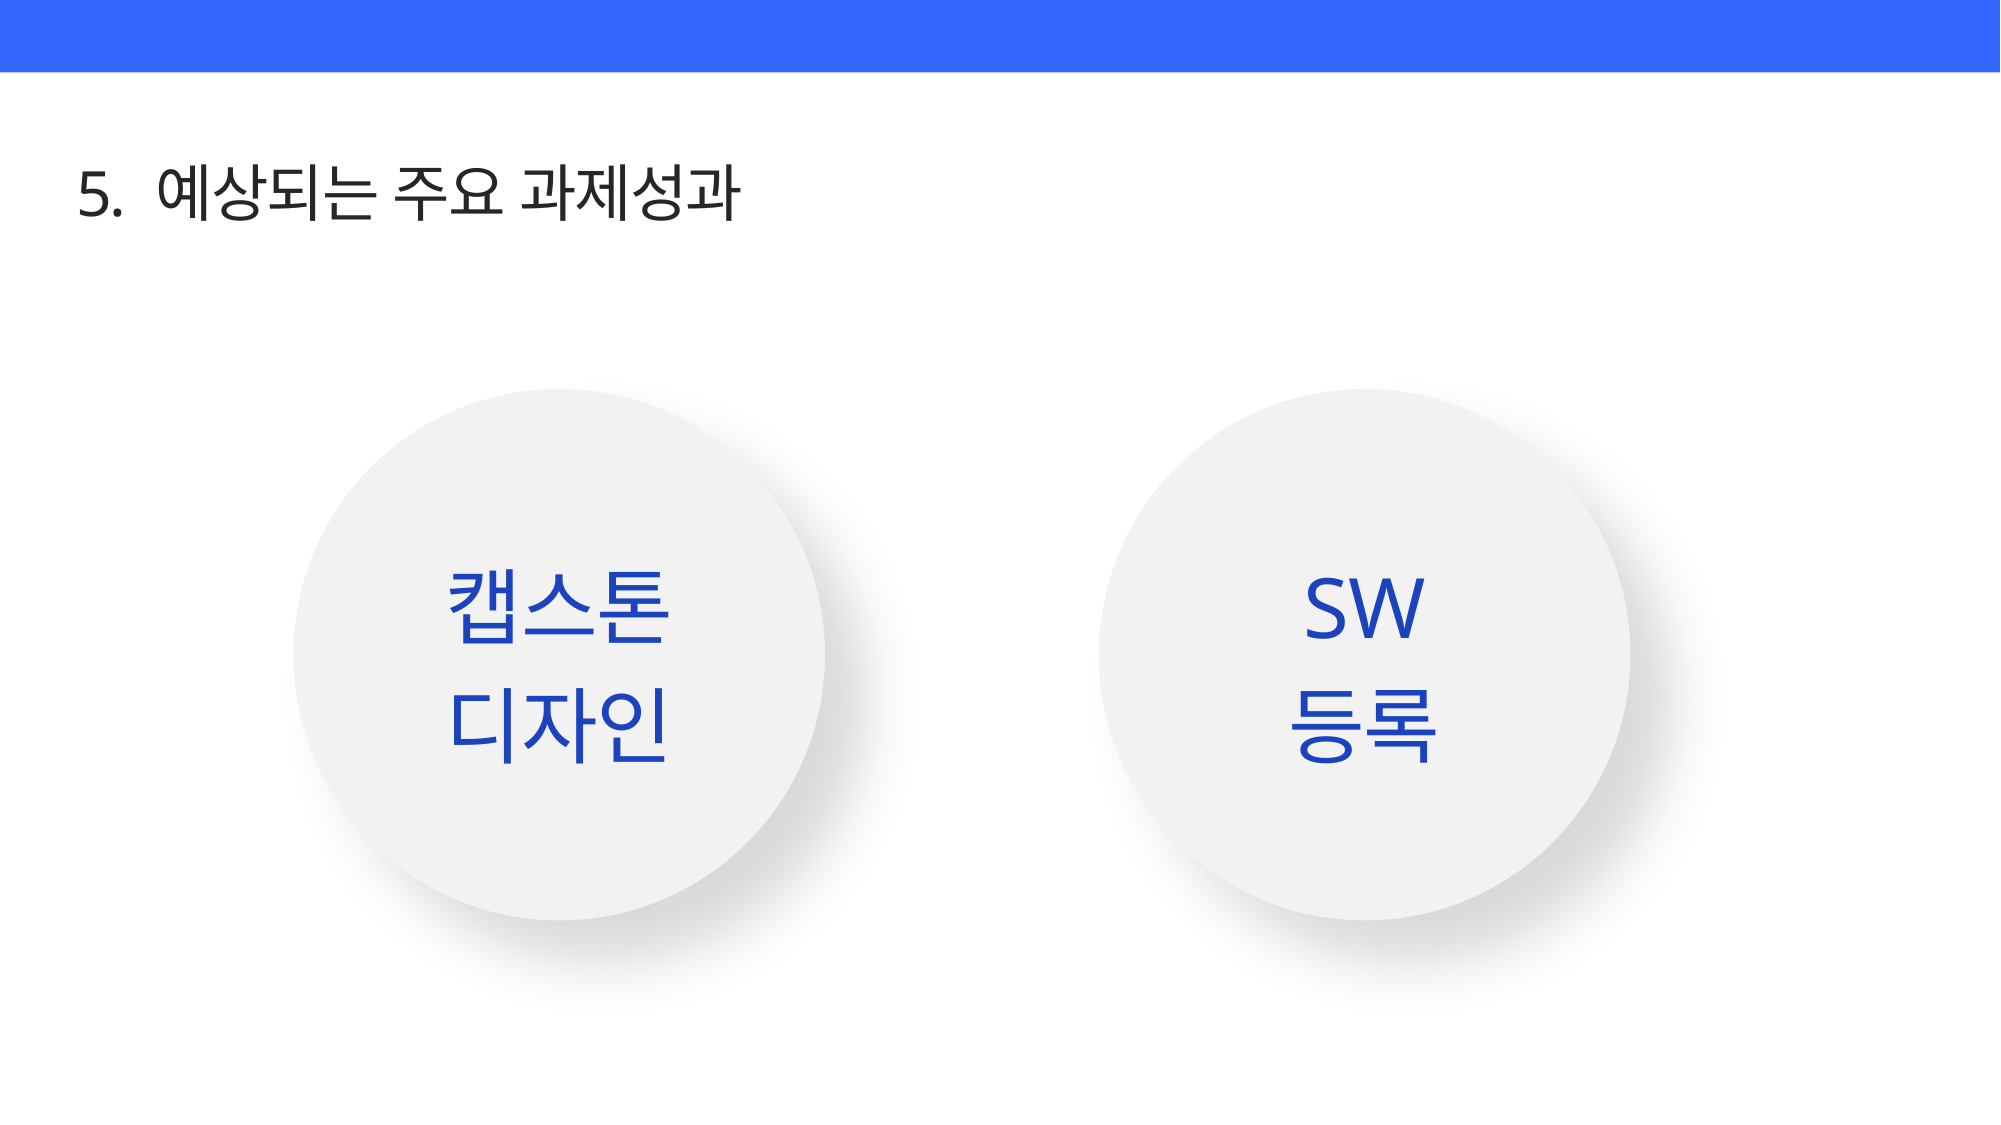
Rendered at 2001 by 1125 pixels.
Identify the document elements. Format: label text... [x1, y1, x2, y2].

text_box 5. 예상되는 주요 과제성과 [61, 139, 771, 235]
text_box 캡스톤 디자인 [293, 388, 826, 921]
text_box SW 등록 [1098, 388, 1631, 921]
